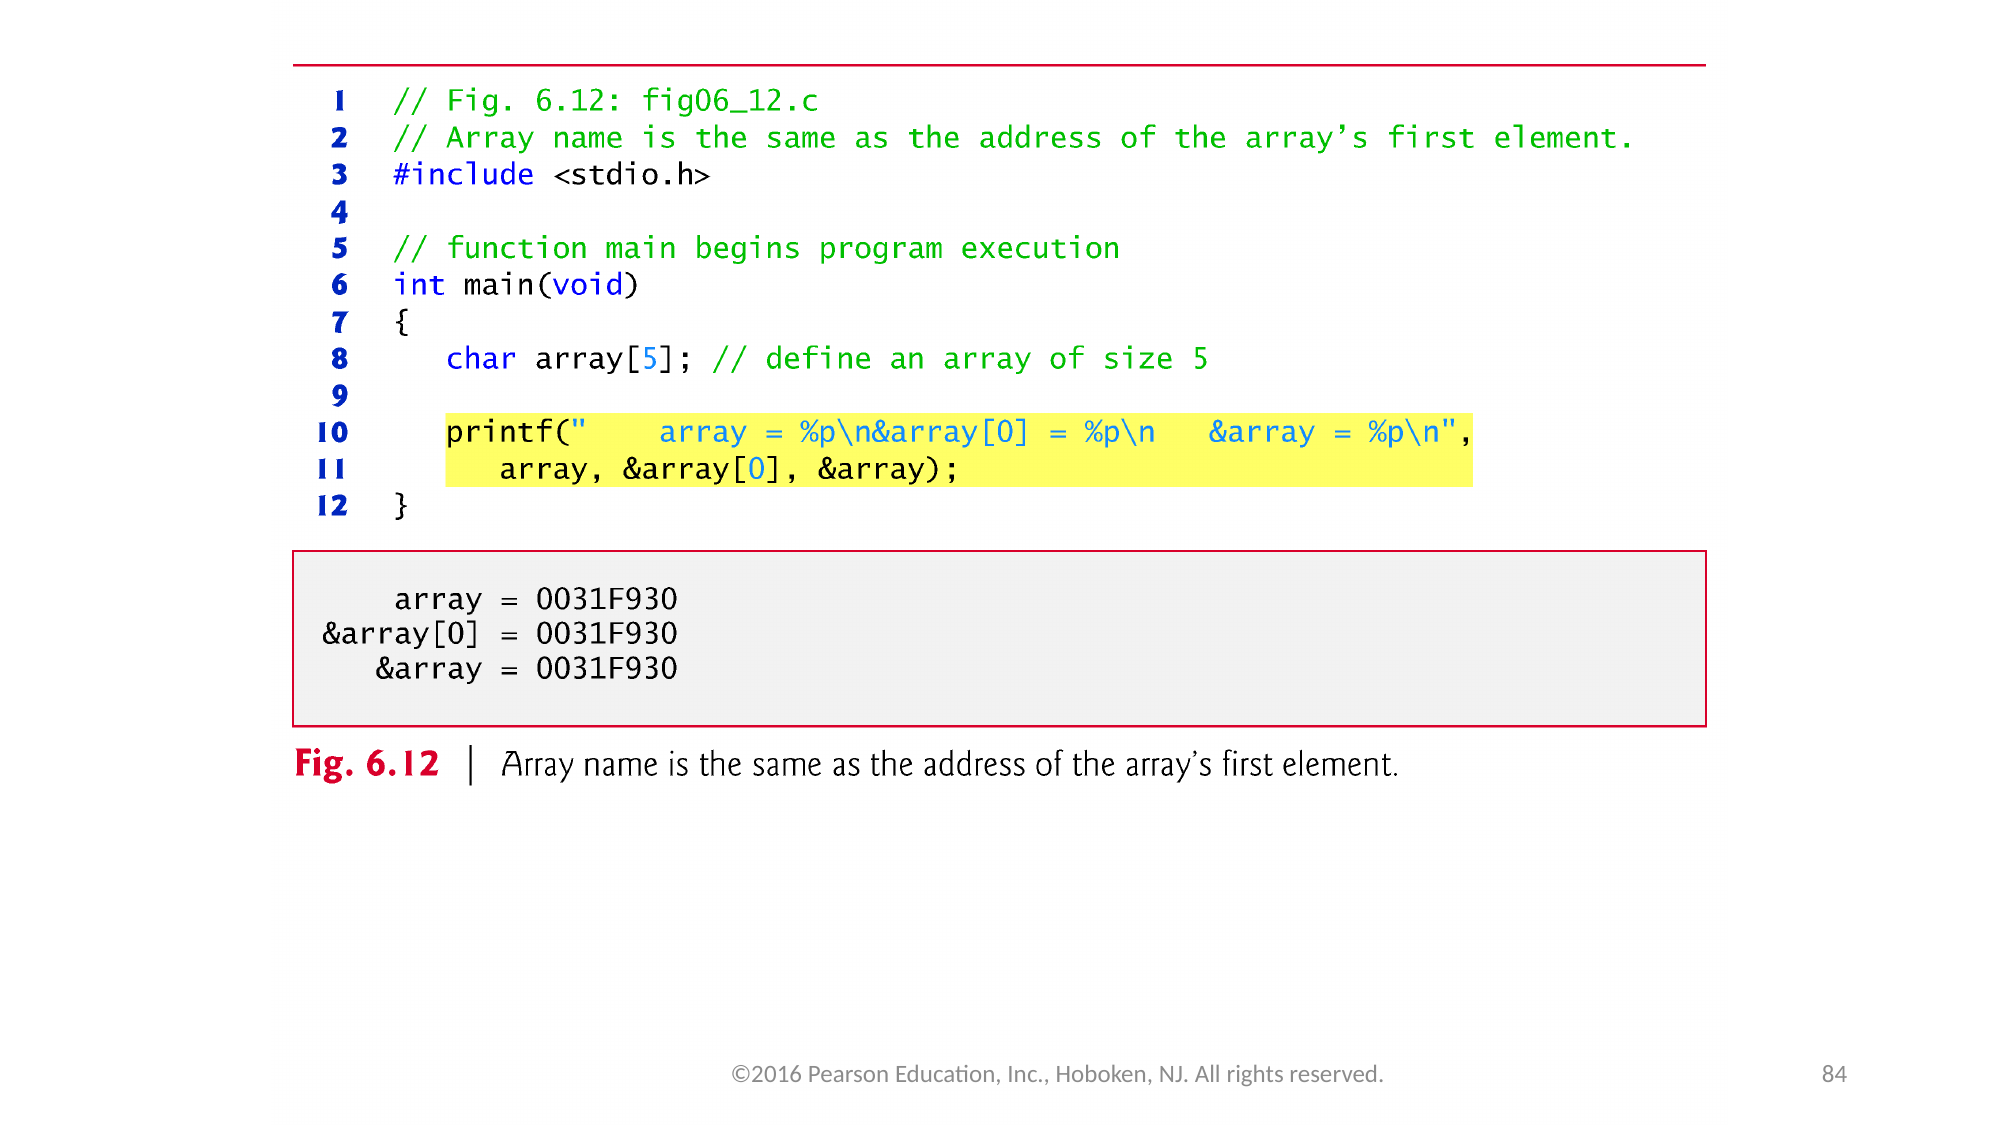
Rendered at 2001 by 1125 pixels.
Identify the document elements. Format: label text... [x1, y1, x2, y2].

picture [271, 0, 1728, 1125]
slide_number 84 [1728, 1042, 1863, 1103]
